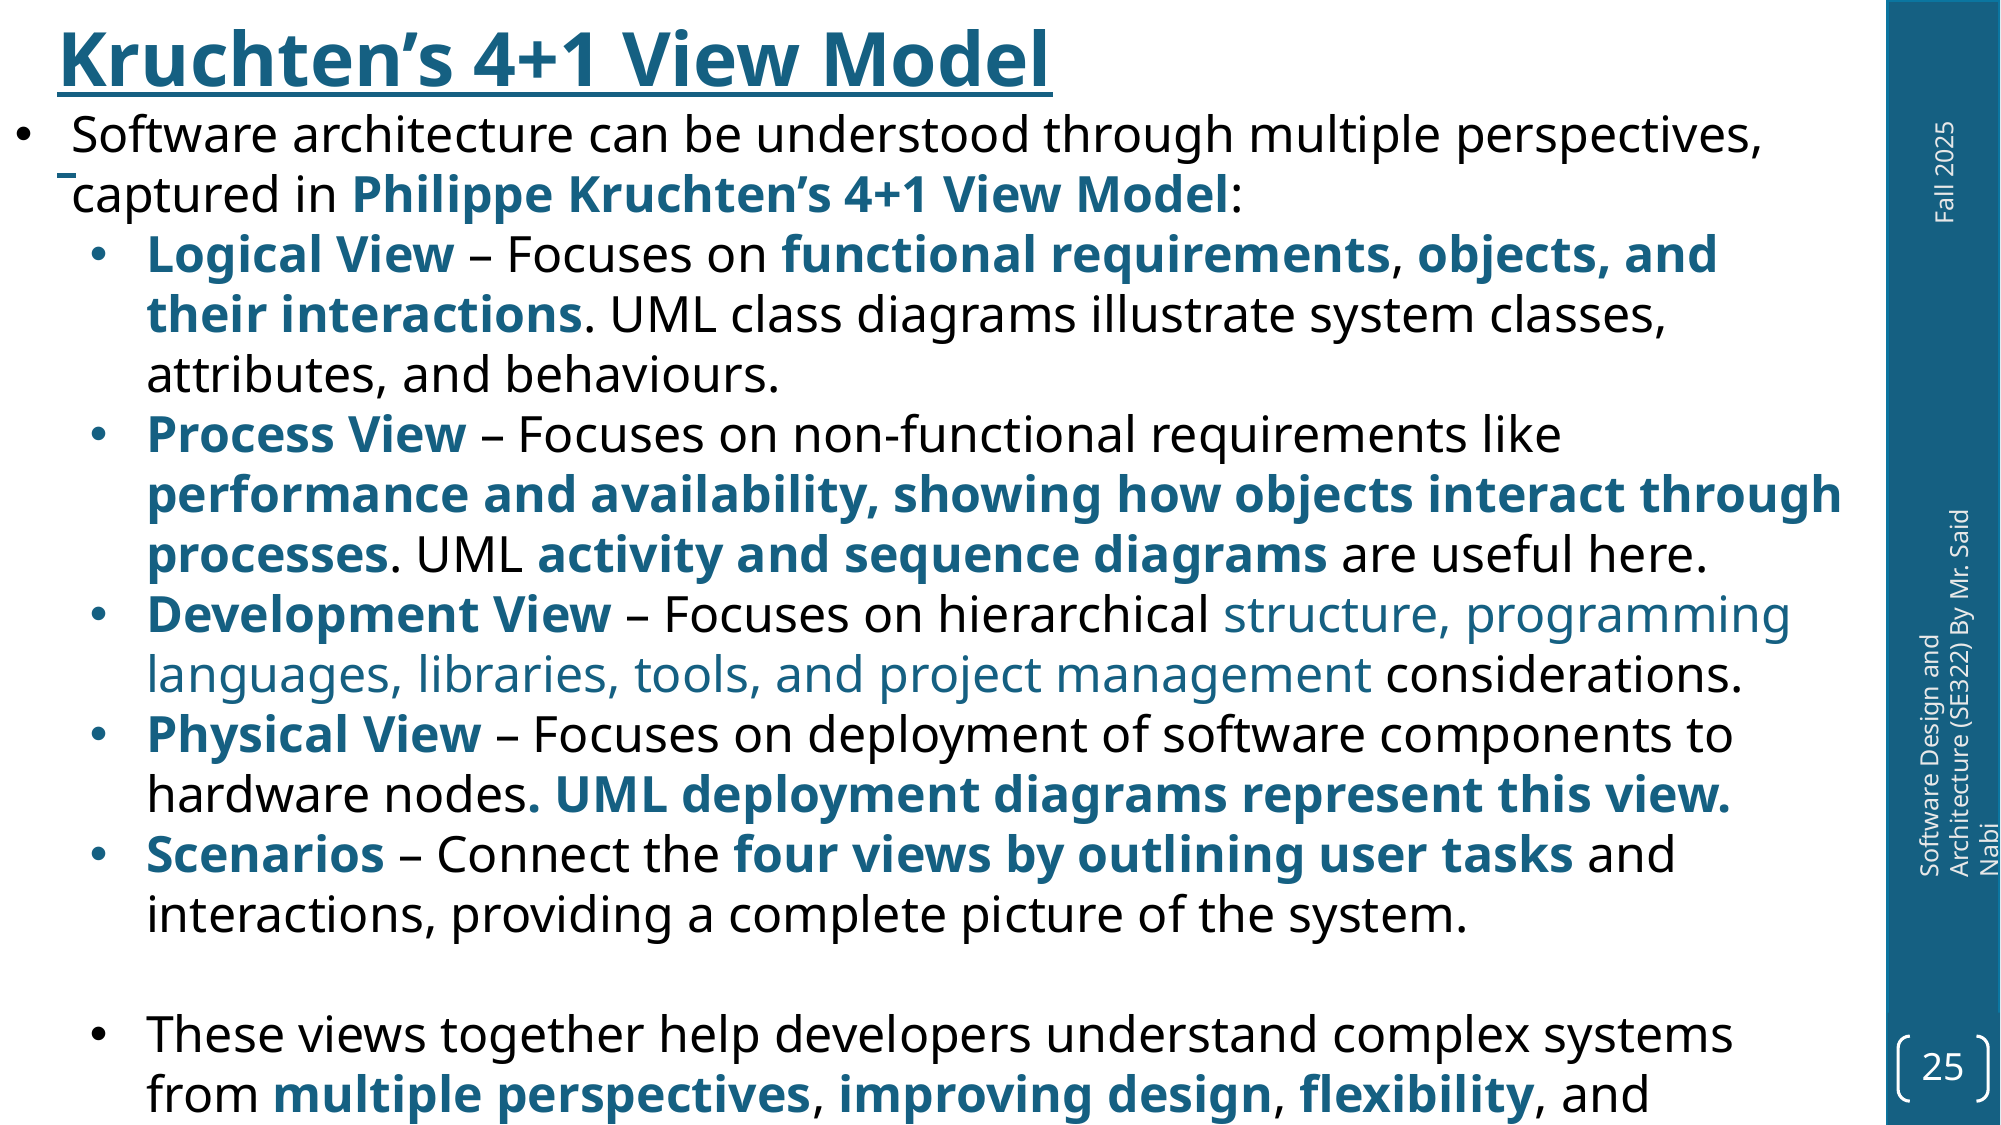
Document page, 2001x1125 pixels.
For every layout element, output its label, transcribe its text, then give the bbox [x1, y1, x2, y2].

text_box Software architecture can be understood through multiple perspectives, captured in Philippe Kruchten’s 4+1 View Model: Logical View – Focuses on functional requirements, objects, and their interactions. UML class diagrams illustrate system classes, attributes, and behaviours. Process View – Focuses on non-functional requirements like performance and availability, showing how objects interact through processes. UML activity and sequence diagrams are useful here. Development View – Focuses on hierarchical structure, programming languages, libraries, tools, and project management considerations. Physical View – Focuses on deployment of software components to hardware nodes. UML deployment diagrams represent this view. Scenarios – Connect the four views by outlining user tasks and interactions, providing a complete picture of the system. These views together help developers understand complex systems from multiple perspectives, improving design, flexibility, and maintainability. [0, 35, 1862, 1125]
text_box Kruchten’s 4+1 View Model [42, 13, 1904, 121]
